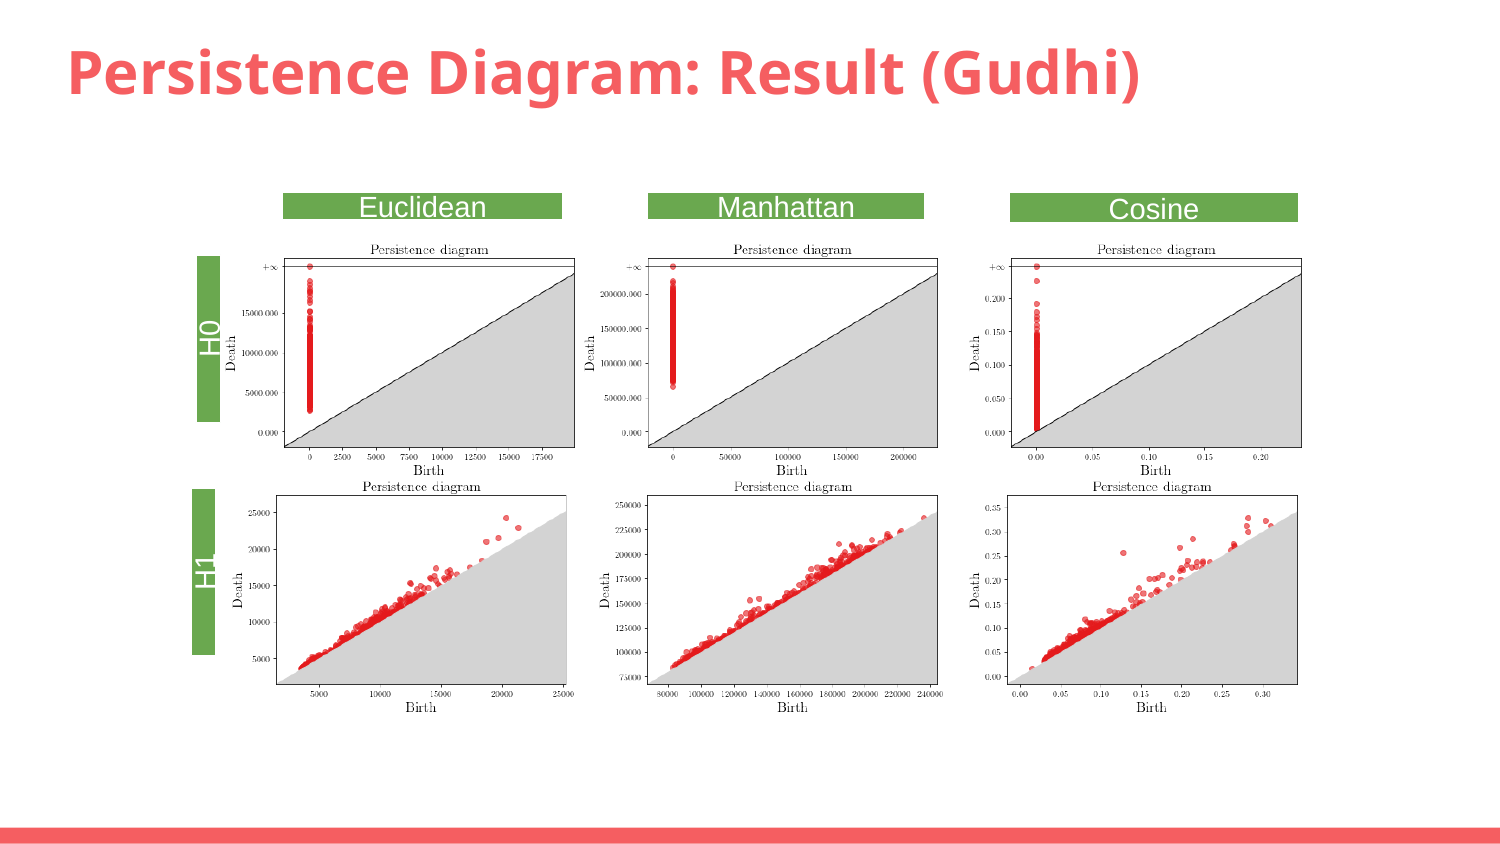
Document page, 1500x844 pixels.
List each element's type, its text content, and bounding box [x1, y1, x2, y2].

text_box Manhattan [647, 191, 926, 220]
text_box H0 [195, 254, 214, 423]
title Persistence Diagram: Result (Gudhi) [51, 19, 1449, 123]
text_box Euclidean [282, 191, 563, 220]
picture [963, 237, 1307, 720]
text_box Cosine [1009, 192, 1299, 224]
text_box H1 [191, 487, 217, 656]
picture [219, 237, 949, 720]
